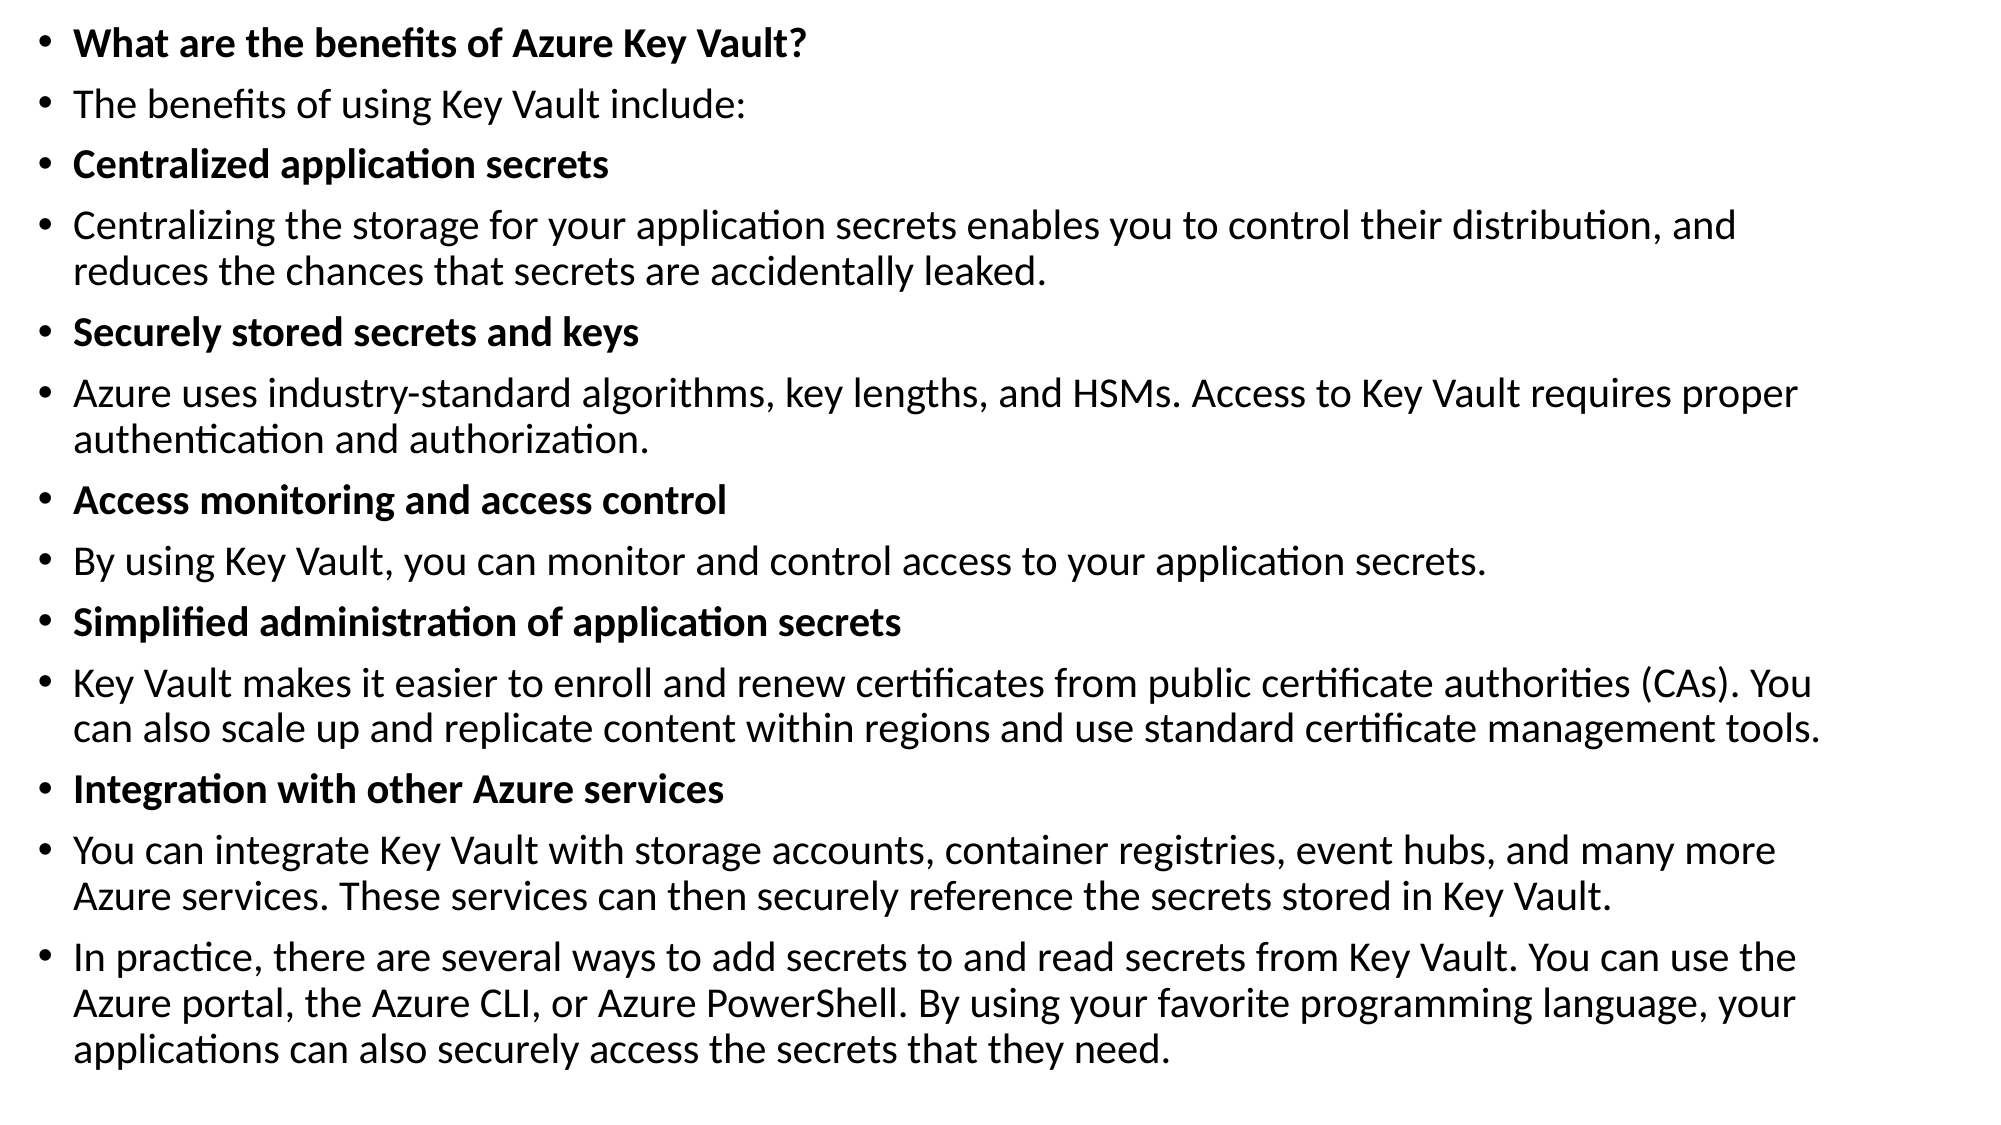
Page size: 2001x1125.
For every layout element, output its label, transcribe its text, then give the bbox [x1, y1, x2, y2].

list What are the benefits of Azure Key Vault? The benefits of using Key Vault include: Centralized application secrets Centralizing the storage for your application secrets enables you to control their distribution, and reduces the chances that secrets are accidentally leaked. Securely stored secrets and keys Azure uses industry-standard algorithms, key lengths, and HSMs. Access to Key Vault requires proper authentication and authorization. Access monitoring and access control By using Key Vault, you can monitor and control access to your application secrets. Simplified administration of application secrets Key Vault makes it easier to enroll and renew certificates from public certificate authorities (CAs). You can also scale up and replicate content within regions and use standard certificate management tools. Integration with other Azure services You can integrate Key Vault with storage accounts, container registries, event hubs, and many more Azure services. These services can then securely reference the secrets stored in Key Vault. In practice, there are several ways to add secrets to and read secrets from Key Vault. You can use the Azure portal, the Azure CLI, or Azure PowerShell. By using your favorite programming language, your applications can also securely access the secrets that they need. [22, 13, 1850, 1091]
